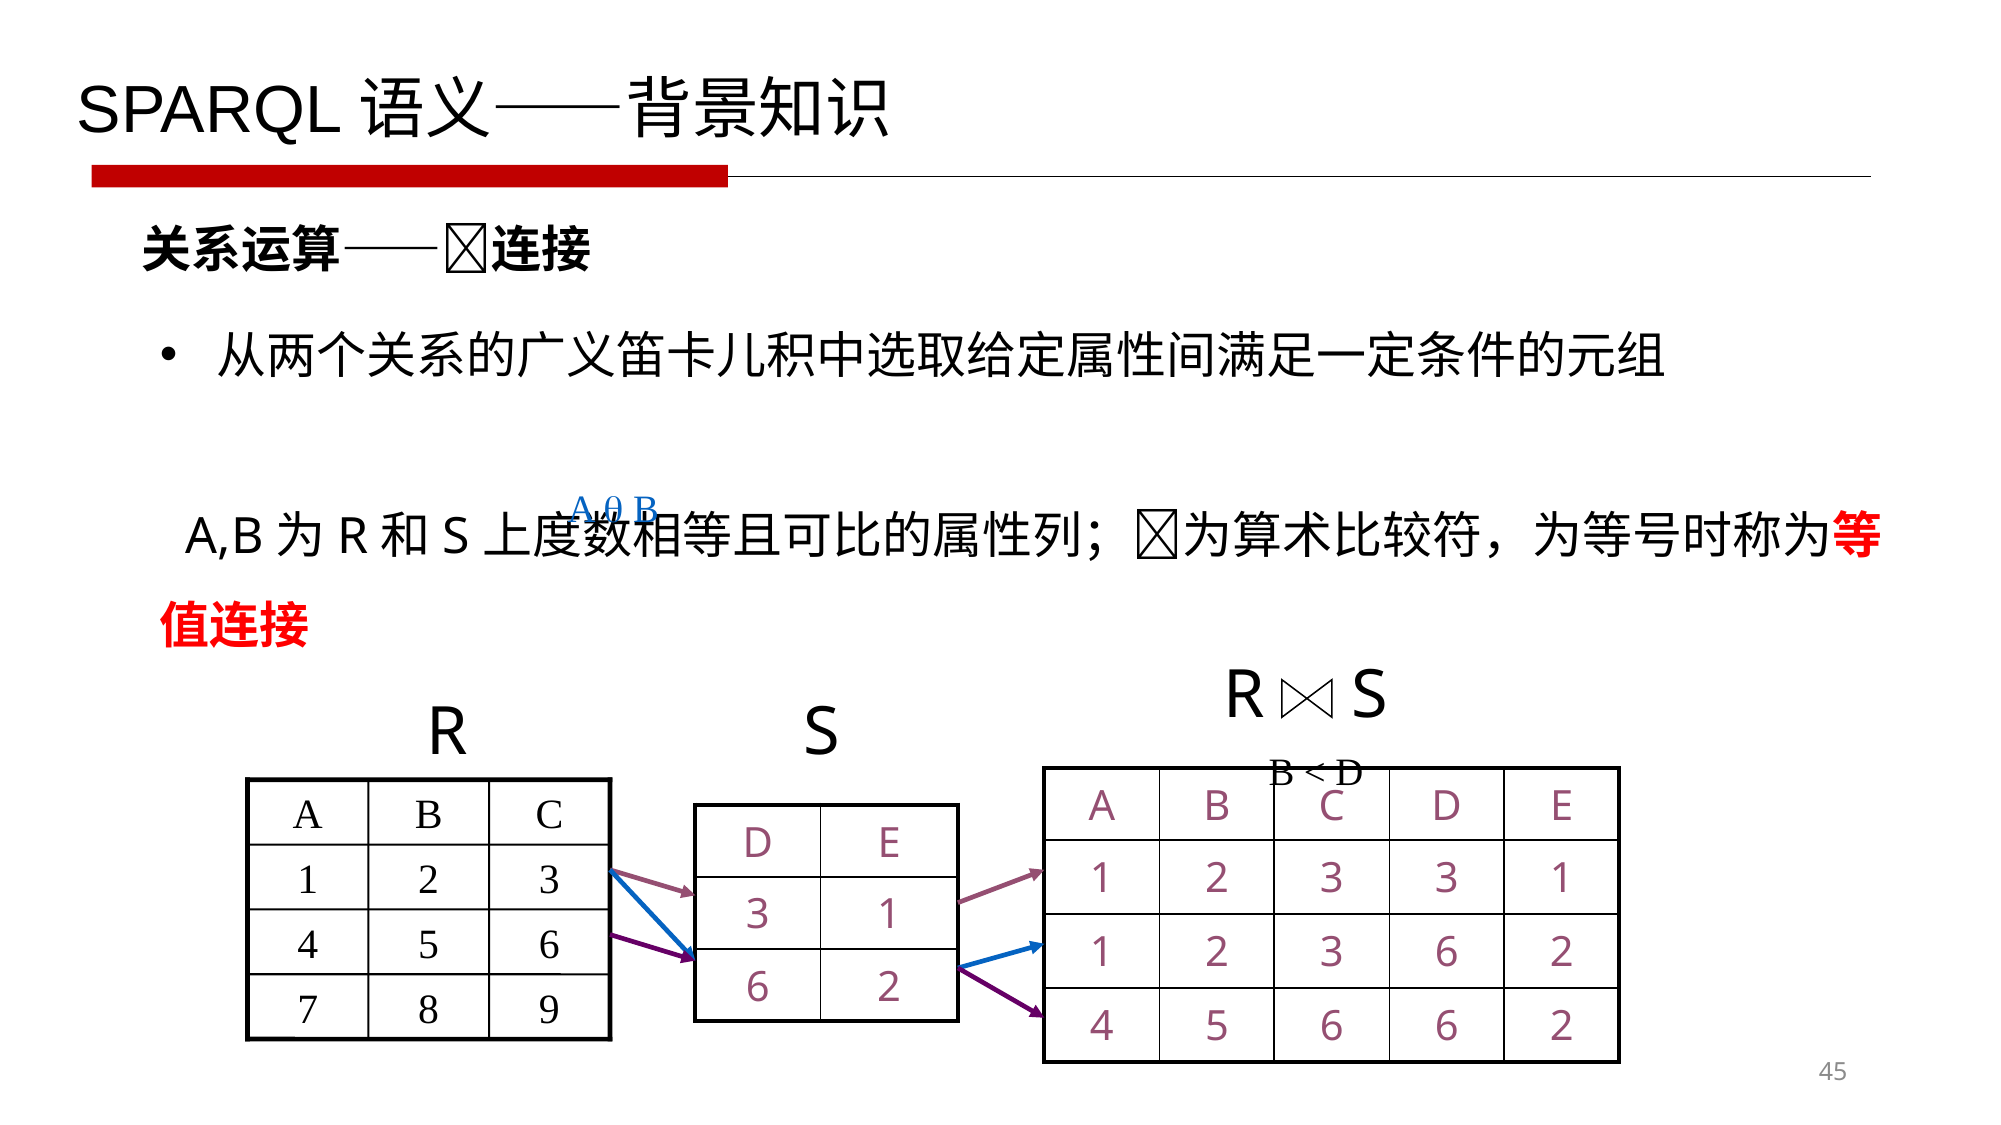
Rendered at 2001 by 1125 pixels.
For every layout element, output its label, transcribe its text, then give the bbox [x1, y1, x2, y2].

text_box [609, 869, 696, 934]
table_cell 1 [1505, 841, 1617, 913]
table_header C [1275, 801, 1389, 839]
table_header B [1160, 770, 1273, 839]
table_cell 2 [1160, 915, 1273, 987]
table_cell 2 [1505, 989, 1617, 1060]
table_cell 6 [697, 950, 820, 1019]
slide_number 45 [1412, 1042, 1863, 1103]
text_box A  B [538, 435, 689, 538]
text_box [957, 869, 1045, 903]
table_cell 4 [1046, 989, 1159, 1060]
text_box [609, 934, 696, 961]
text_box [1281, 679, 1332, 698]
table_cell 3 [697, 878, 820, 948]
table_cell 6 [1275, 989, 1389, 1060]
text_box [91, 177, 729, 188]
text_box 关系运算——连接 [126, 210, 958, 285]
table_header D [1390, 770, 1503, 839]
text_box [91, 164, 729, 176]
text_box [957, 967, 1045, 1018]
table_cell 3 [1275, 841, 1389, 913]
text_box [957, 943, 1045, 967]
text_box R S [1147, 634, 1472, 749]
text_box S [772, 672, 860, 786]
table_cell 2 [821, 950, 956, 1019]
table_header A [1046, 770, 1159, 839]
table_header D [697, 807, 820, 876]
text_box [247, 779, 610, 1040]
table_cell 2 [1505, 915, 1617, 987]
table_cell 2 [1160, 841, 1273, 913]
table_header E [821, 807, 956, 876]
table_cell 3 [1275, 915, 1389, 987]
table_cell 6 [1390, 915, 1503, 987]
text_box R [397, 672, 485, 779]
table_cell 1 [1046, 915, 1159, 987]
table_cell 3 [1390, 841, 1503, 913]
table_cell 6 [1390, 989, 1503, 1060]
table_header E [1505, 770, 1617, 839]
text_box SPARQL语义——背景知识 [61, 58, 908, 153]
table_cell 1 [821, 878, 956, 948]
table_cell 1 [1046, 841, 1159, 913]
text_box B < D [1209, 698, 1423, 801]
table_cell 5 [1160, 989, 1273, 1060]
